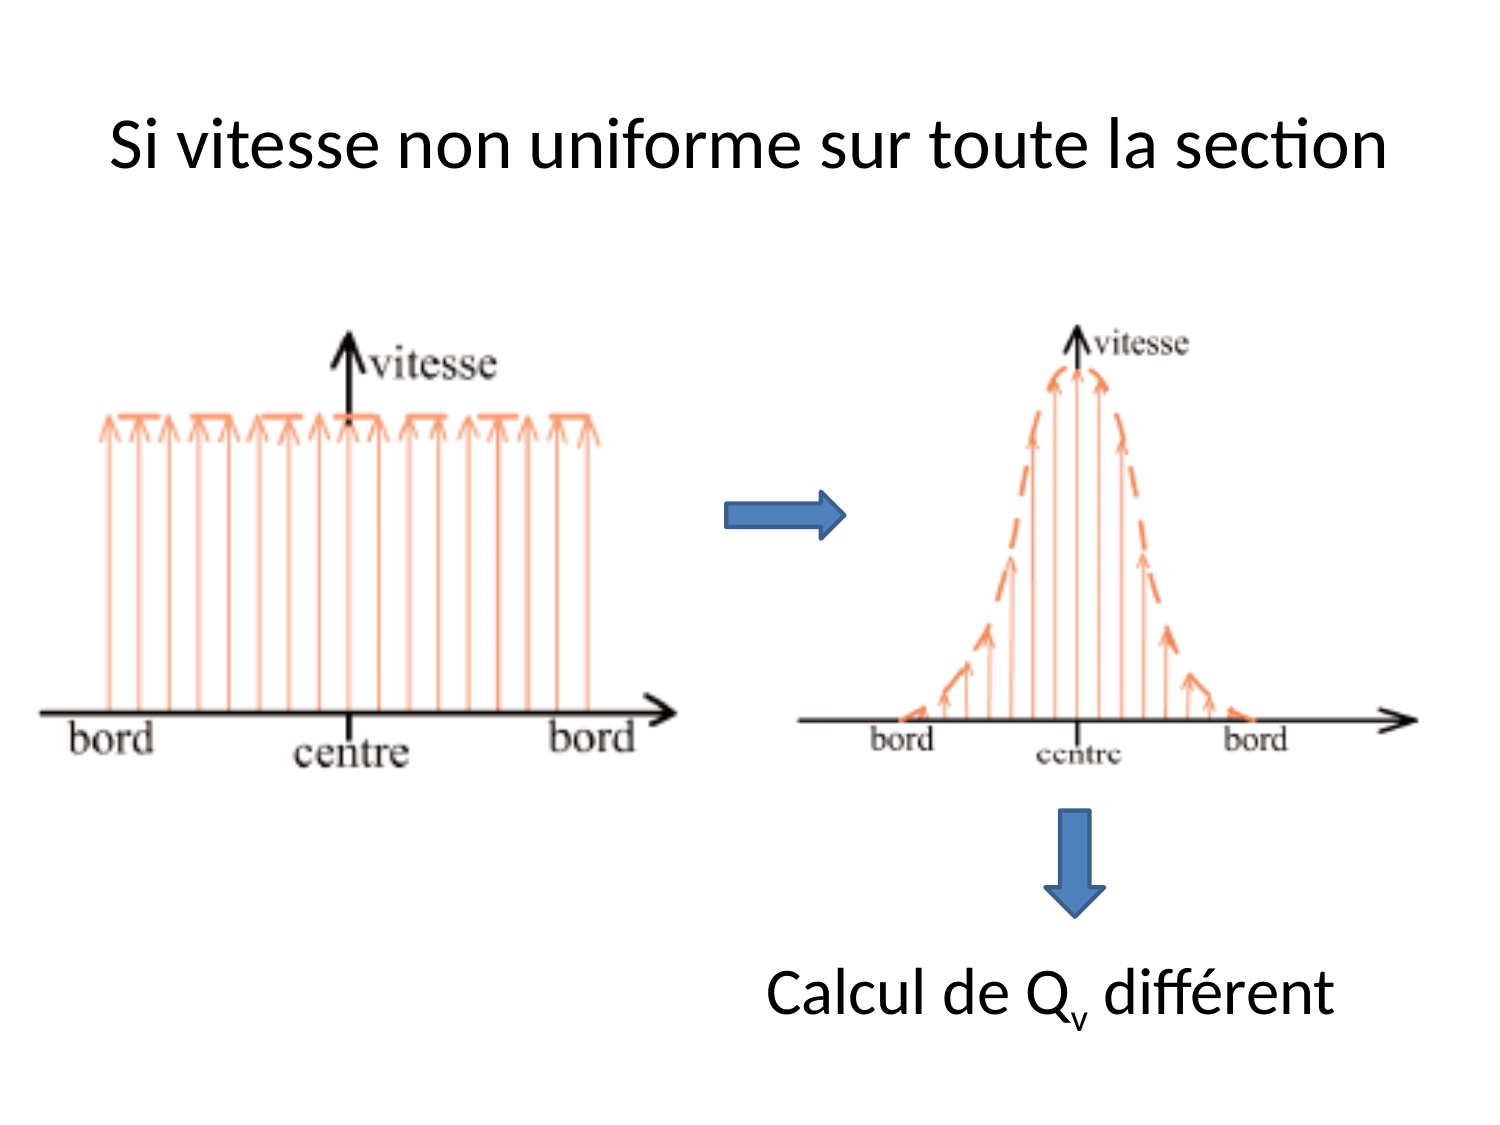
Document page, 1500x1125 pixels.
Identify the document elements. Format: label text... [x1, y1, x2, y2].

picture [17, 231, 703, 799]
text_box [724, 501, 733, 530]
picture [738, 255, 1471, 799]
text_box Calcul de Qv différent [655, 940, 1447, 1047]
text_box [1043, 808, 1107, 919]
title Si vitesse non uniforme sur toute la section [75, 45, 1425, 233]
